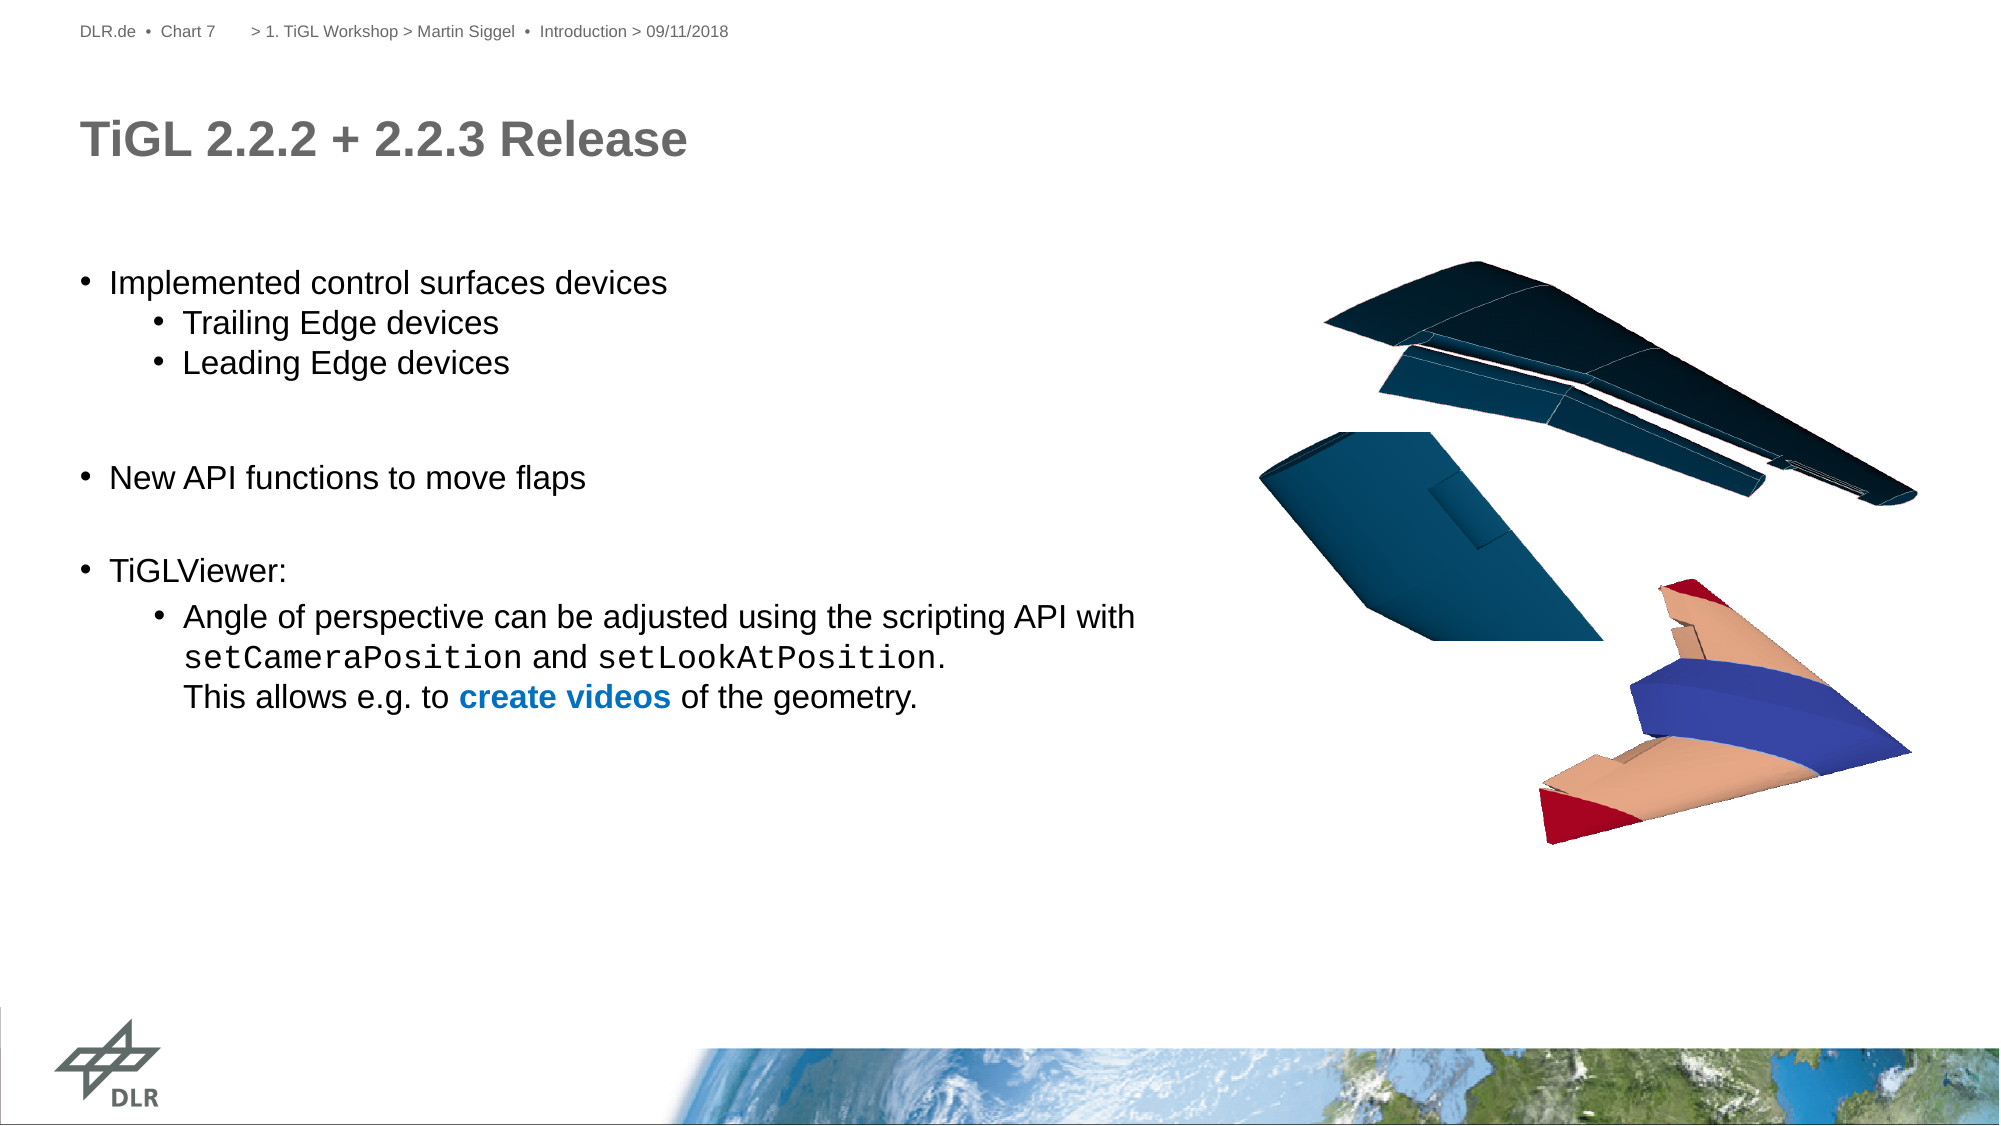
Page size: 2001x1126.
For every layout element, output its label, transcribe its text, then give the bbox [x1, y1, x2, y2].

title TiGL 2.2.2 + 2.2.3 Release [79, 106, 1921, 228]
list Implemented control surfaces devices Trailing Edge devices Leading Edge devices New API functions to move flaps TiGLViewer: Angle of perspective can be adjusted using the scripting API with setCameraPosition and setLookAtPosition. This allows e.g. to create videos of the geometry. [79, 261, 1142, 973]
picture [0, 1007, 2000, 1125]
footer > 1. TiGL Workshop > Martin Siggel • Introduction > 09/11/2018 [251, 20, 1921, 45]
picture [1243, 255, 1920, 851]
slide_number DLR.de • Chart 7 [79, 20, 251, 45]
